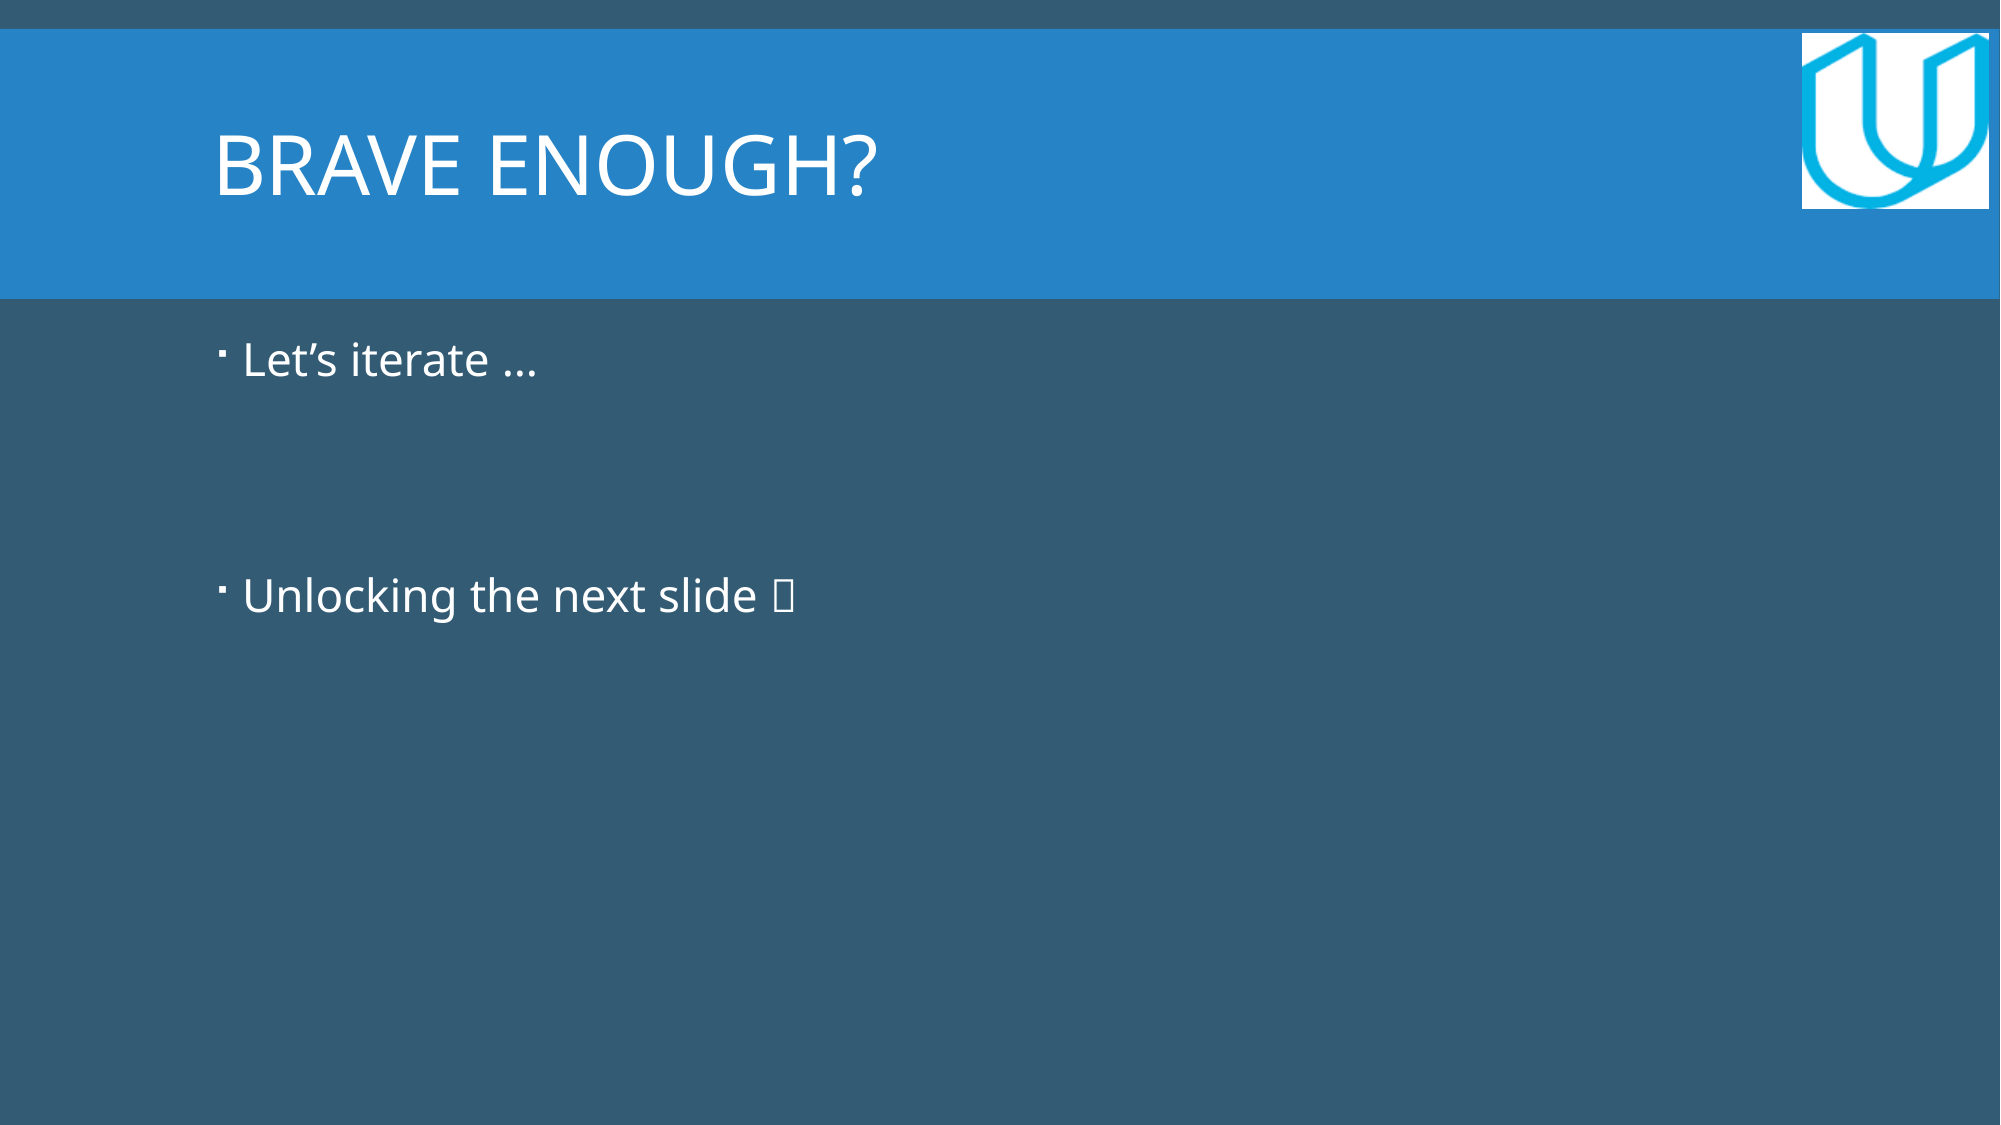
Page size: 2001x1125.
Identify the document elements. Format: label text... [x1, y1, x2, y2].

picture [1876, 124, 1989, 209]
picture [1802, 33, 1989, 167]
text_box Brave enough? [197, 46, 1803, 294]
picture [1933, 47, 1974, 167]
picture [1803, 159, 1866, 209]
text_box Let’s iterate … Unlocking the next slide  [197, 329, 1803, 1020]
picture [1816, 47, 1912, 197]
